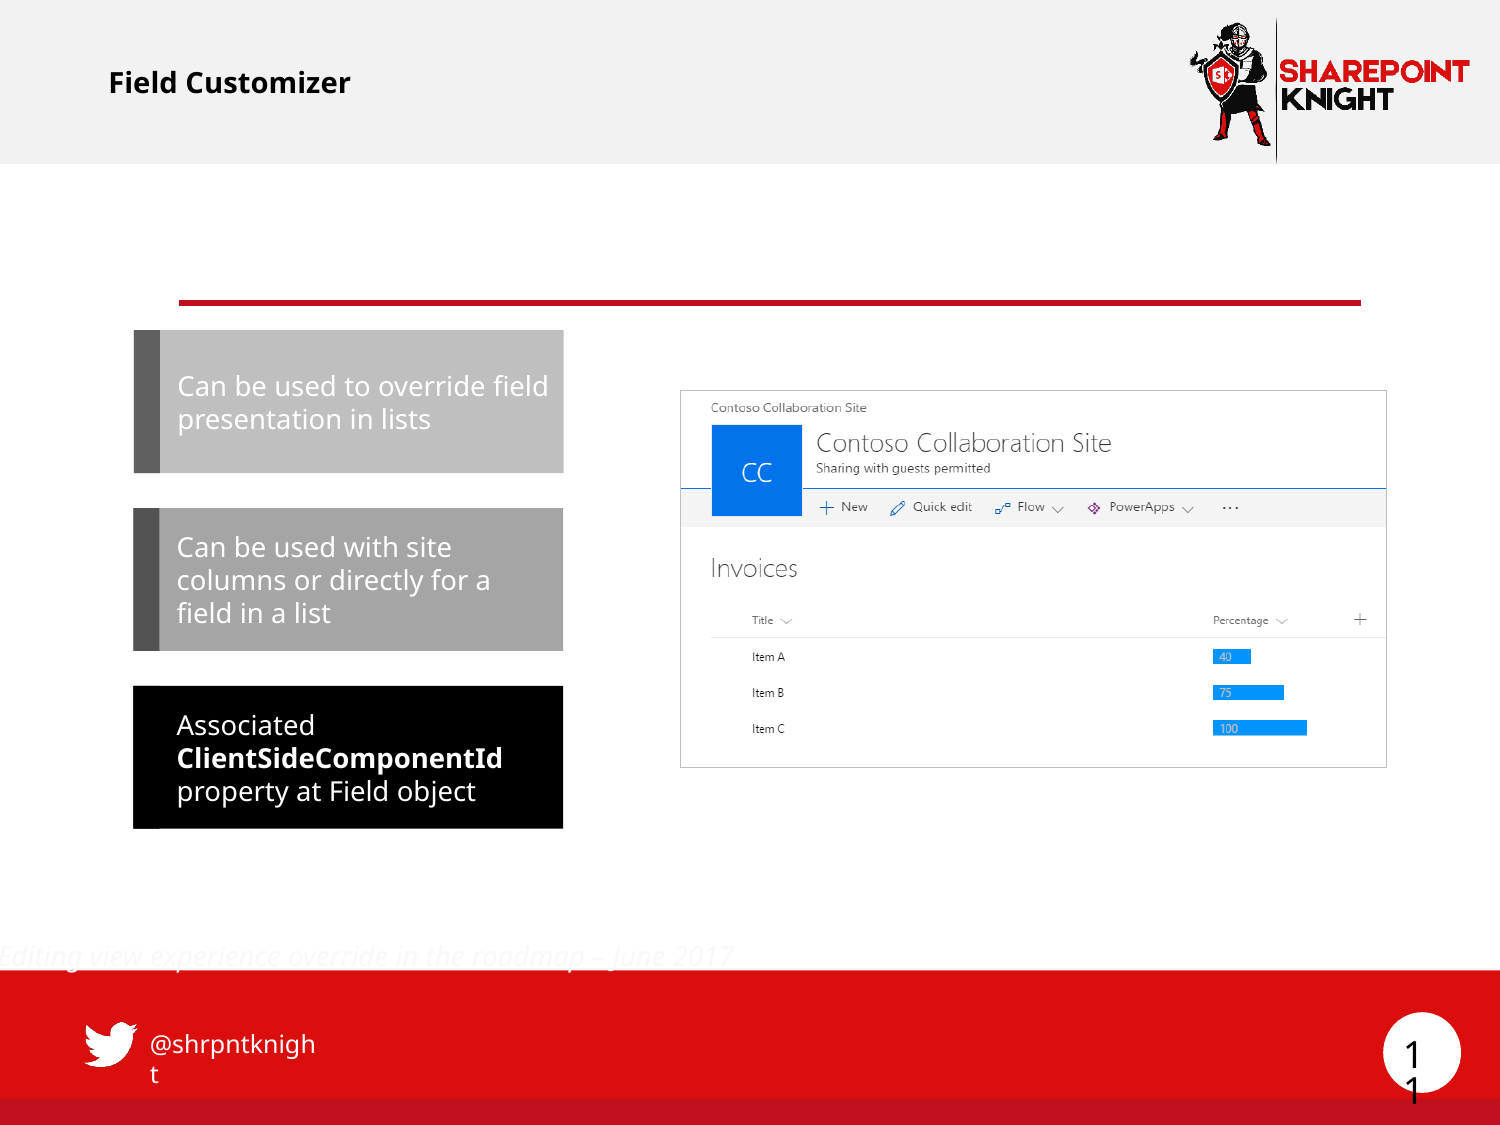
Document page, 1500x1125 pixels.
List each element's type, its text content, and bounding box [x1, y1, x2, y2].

picture [680, 390, 1387, 768]
picture [1170, 0, 1483, 165]
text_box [133, 508, 564, 651]
title Field Customizer [93, 40, 1153, 129]
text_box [133, 685, 564, 829]
text_box Editing view experience override in the roadmap – June 2017 [0, 927, 757, 987]
text_box 11 [1373, 1012, 1476, 1093]
picture [83, 1022, 138, 1067]
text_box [133, 330, 564, 474]
